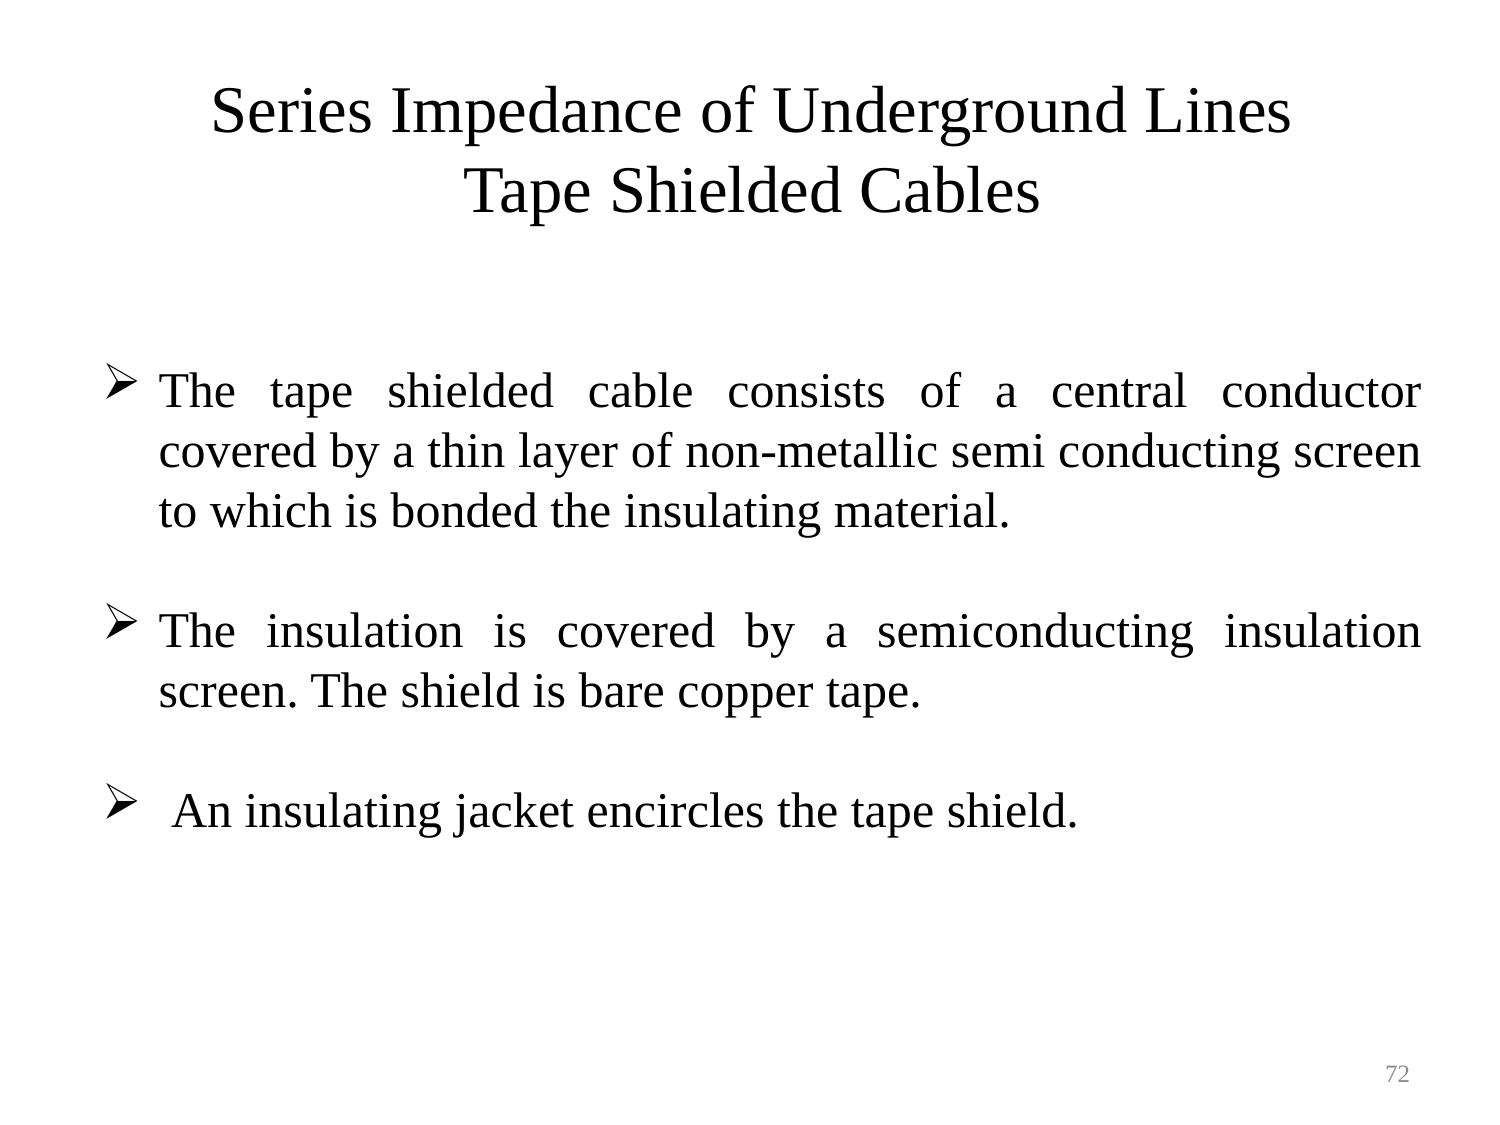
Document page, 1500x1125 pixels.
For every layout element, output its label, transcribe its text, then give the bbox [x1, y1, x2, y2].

text_box Series Impedance of Underground Lines Tape Shielded Cables [2, 58, 1500, 233]
text_box The tape shielded cable consists of a central conductor covered by a thin layer of non-metallic semi conducting screen to which is bonded the insulating material. The insulation is covered by a semiconducting insulation screen. The shield is bare copper tape. An insulating jacket encircles the tape shield. [87, 349, 1438, 845]
slide_number 72 [1074, 1042, 1425, 1103]
